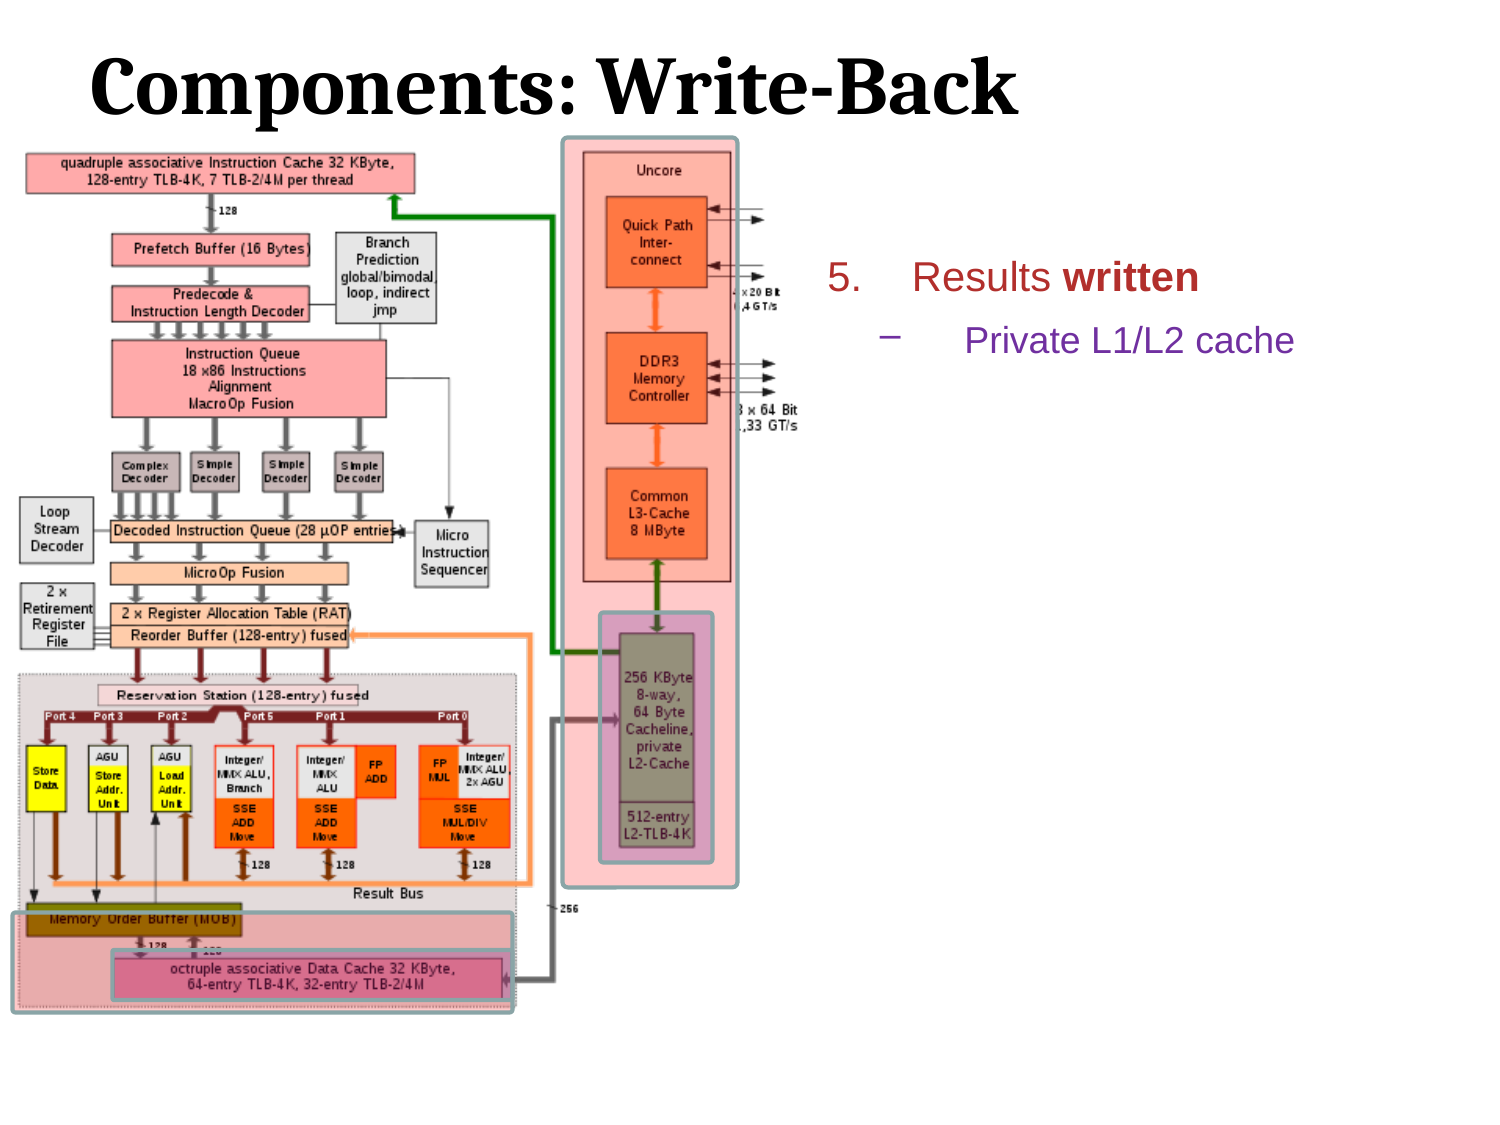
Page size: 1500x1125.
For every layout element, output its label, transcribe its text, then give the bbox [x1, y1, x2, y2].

text_box [560, 135, 740, 145]
list Results written Private L1/L2 cache [812, 237, 1476, 1101]
picture [10, 146, 813, 1013]
title Components: Write-Back [74, 0, 1426, 176]
